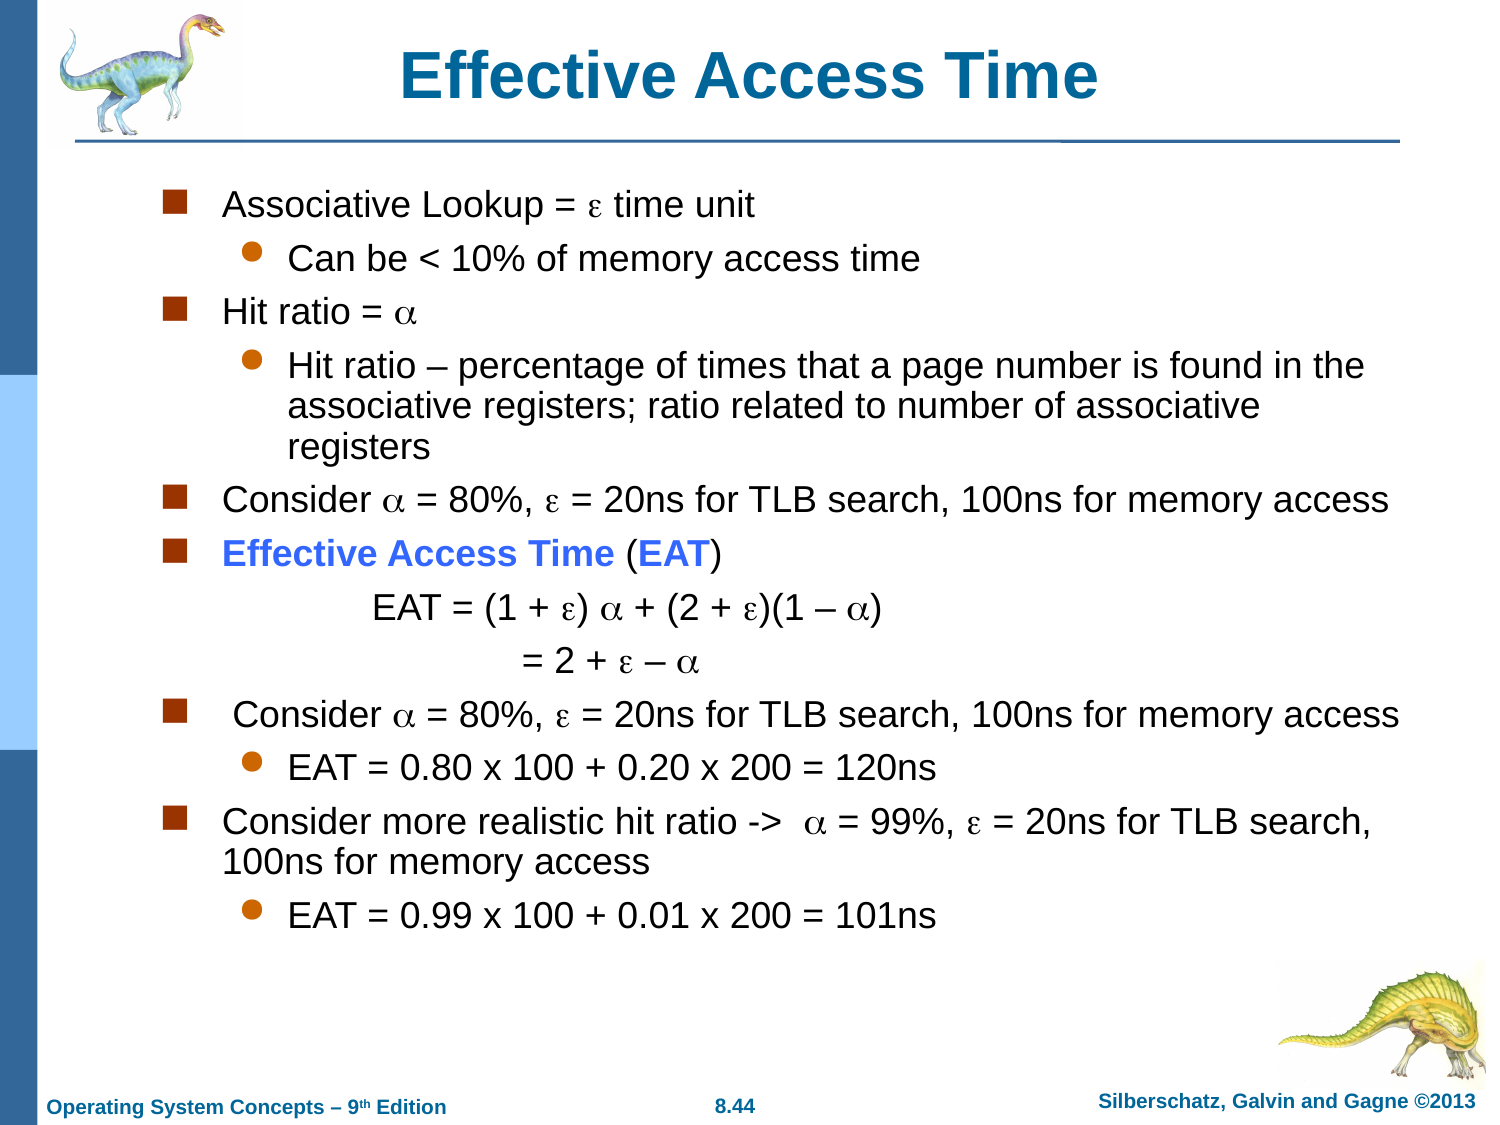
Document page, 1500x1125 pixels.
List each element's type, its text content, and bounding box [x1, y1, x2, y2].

picture [46, 0, 243, 149]
title Effective Access Time [74, 24, 1426, 120]
list Associative Lookup =  time unit Can be < 10% of memory access time Hit ratio =  Hit ratio – percentage of times that a page number is found in the associative registers; ratio related to number of associative registers Consider  = 80%,  = 20ns for TLB search, 100ns for memory access Effective Access Time (EAT) EAT = (1 + )  + (2 + )(1 – ) = 2 +  –  Consider  = 80%,  = 20ns for TLB search, 100ns for memory access EAT = 0.80 x 100 + 0.20 x 200 = 120ns Consider more realistic hit ratio ->  = 99%,  = 20ns for TLB search, 100ns for memory access EAT = 0.99 x 100 + 0.01 x 200 = 101ns [150, 177, 1428, 1007]
picture [1275, 959, 1486, 1090]
